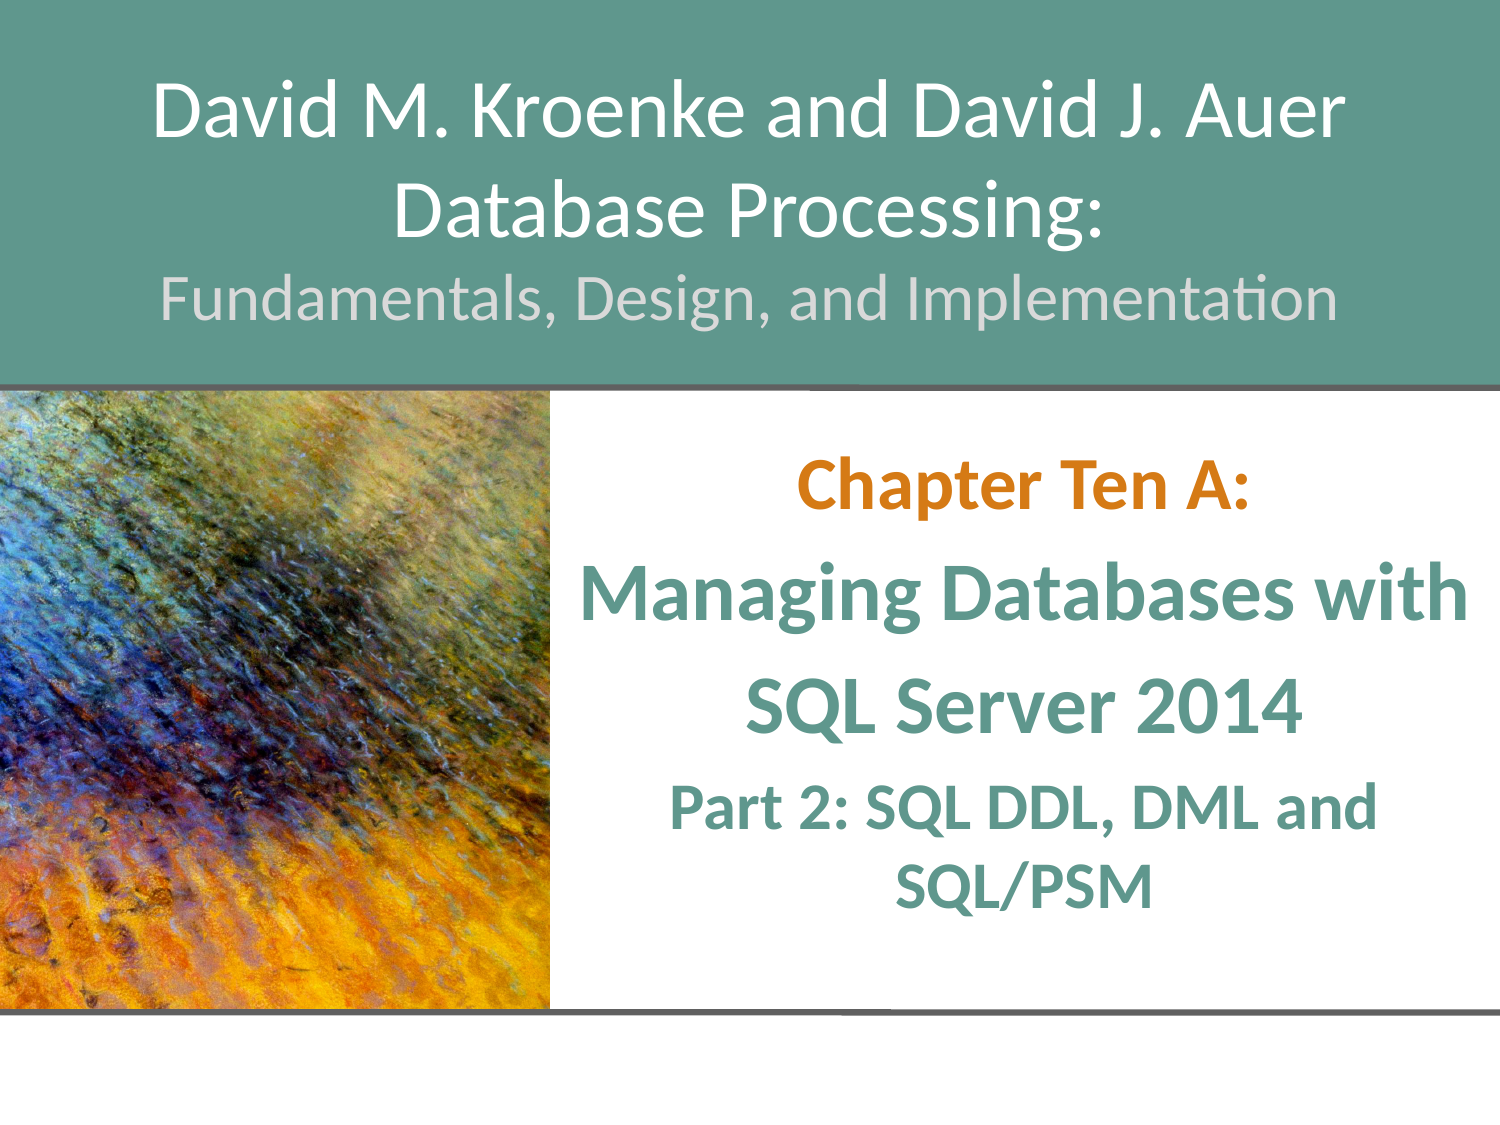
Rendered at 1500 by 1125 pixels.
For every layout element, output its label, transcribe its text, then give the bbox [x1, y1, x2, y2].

text_box [75, 249, 1388, 384]
title David M. Kroenke and David J. Auer Database Processing: Fundamentals, Design, and Implementation [0, 0, 1500, 384]
text_box [554, 397, 1388, 513]
text_box Chapter Ten A: Managing Databases with SQL Server 2014 Part 2: SQL DDL, DML and SQL/PSM [554, 394, 1500, 1009]
picture [0, 388, 551, 1011]
